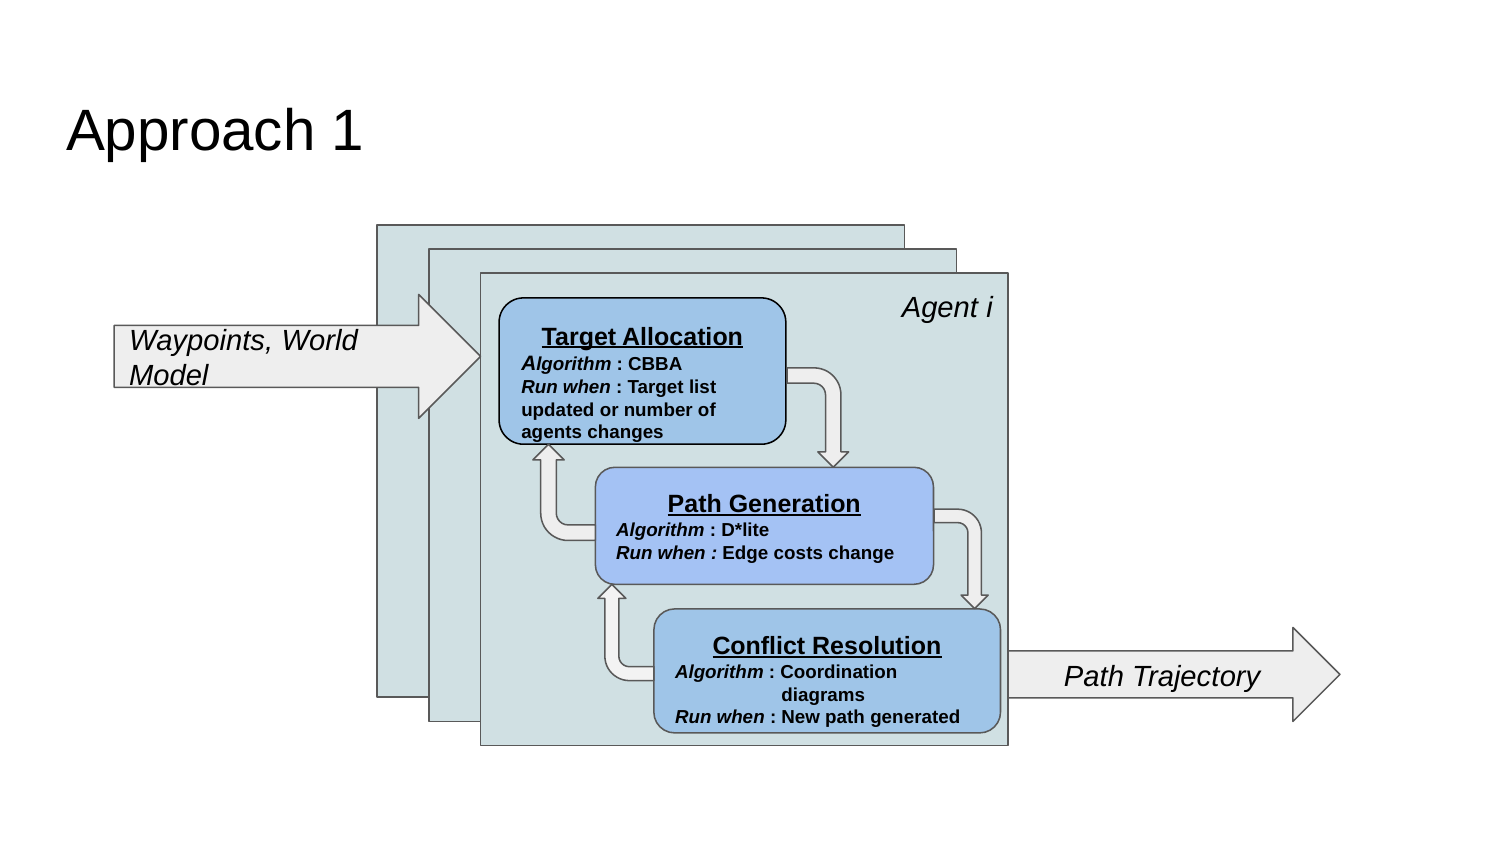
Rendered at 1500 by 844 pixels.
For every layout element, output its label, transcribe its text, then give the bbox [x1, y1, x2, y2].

text_box Path Trajectory [1008, 627, 1340, 722]
title Approach 1 [51, 77, 1449, 172]
text_box [377, 388, 428, 698]
text_box Waypoints, World Model [114, 294, 481, 419]
text_box Agent i [480, 273, 1009, 746]
text_box [428, 358, 480, 722]
text_box [377, 225, 905, 325]
text_box [787, 367, 849, 468]
text_box [428, 249, 957, 354]
text_box Path Generation Algorithm : D*lite Run when : Edge costs change [595, 467, 934, 585]
text_box Target Allocation Algorithm : CBBA Run when : Target list updated or number of agents changes [499, 297, 786, 445]
text_box [934, 509, 989, 609]
text_box [597, 584, 654, 681]
text_box [532, 444, 596, 541]
text_box Conflict Resolution Algorithm : Coordination diagrams Run when : New path generated [653, 608, 1001, 733]
